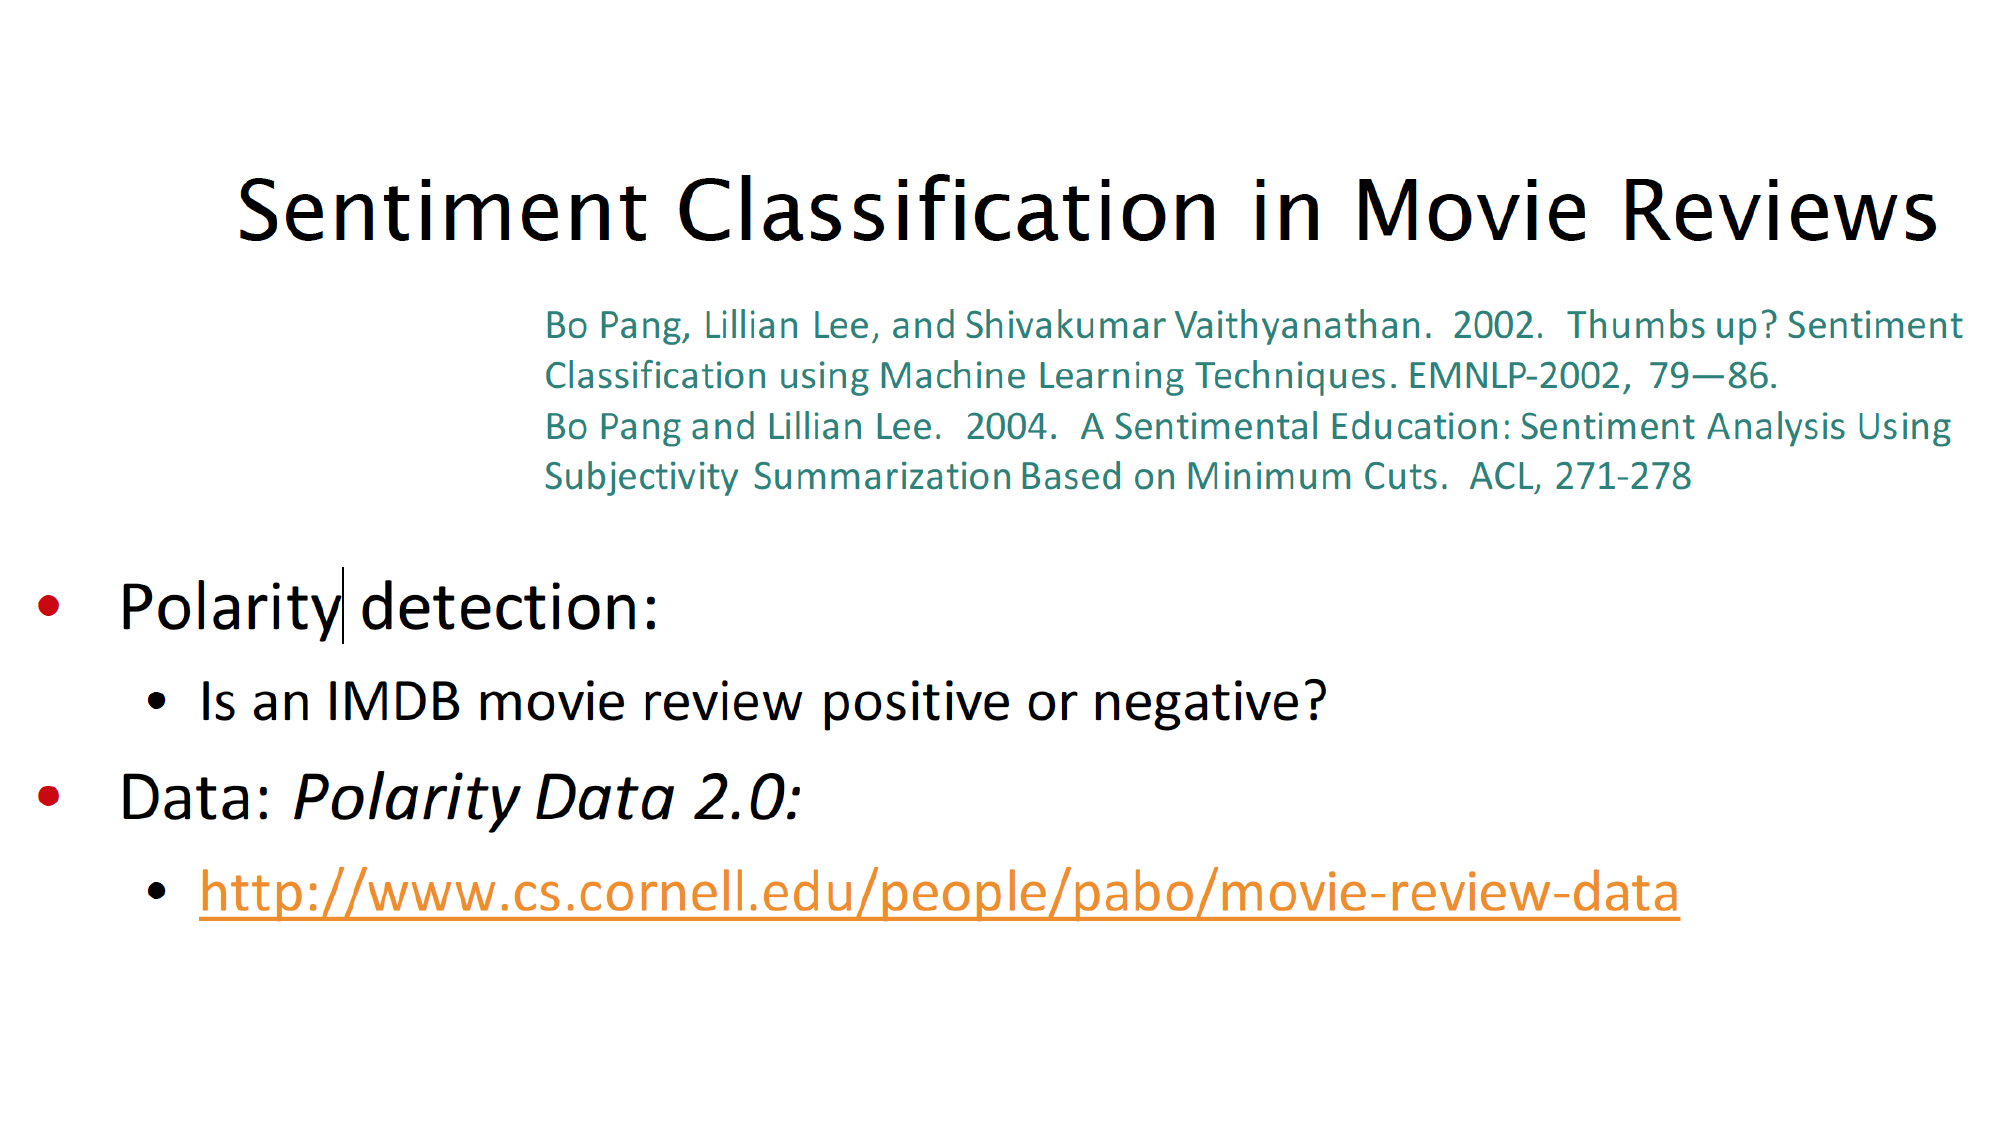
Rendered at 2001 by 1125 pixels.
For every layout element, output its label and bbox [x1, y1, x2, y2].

picture [0, 168, 2000, 957]
